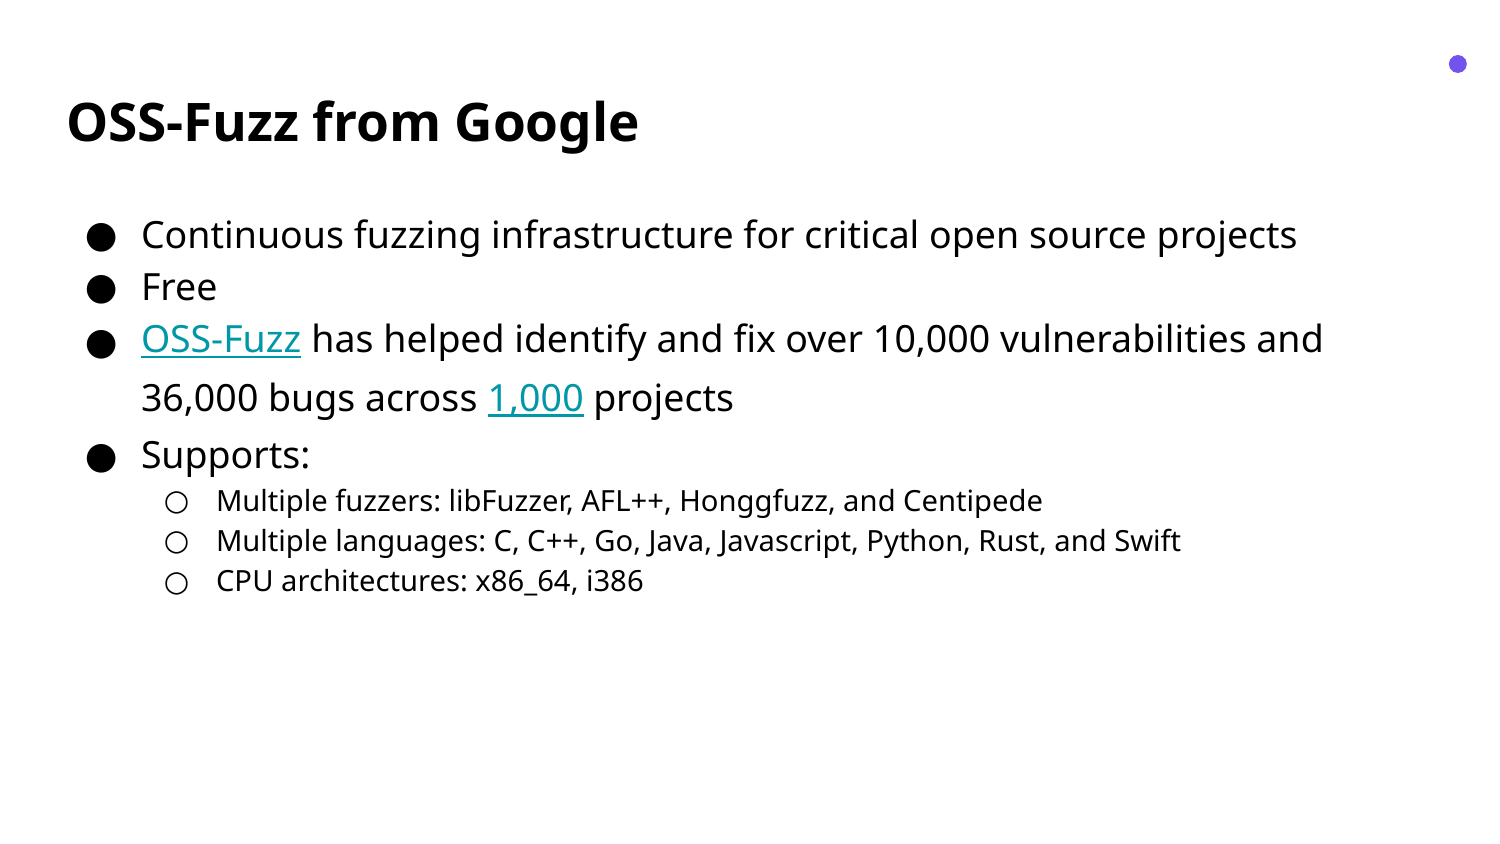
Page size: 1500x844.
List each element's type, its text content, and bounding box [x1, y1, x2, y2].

text_box [1448, 54, 1467, 73]
list Continuous fuzzing infrastructure for critical open source projects Free OSS-Fuzz has helped identify and fix over 10,000 vulnerabilities and 36,000 bugs across 1,000 projects Supports: Multiple fuzzers: libFuzzer, AFL++, Honggfuzz, and Centipede Multiple languages: C, C++, Go, Java, Javascript, Python, Rust, and Swift CPU architectures: x86_64, i386 [51, 189, 1449, 750]
title OSS-Fuzz from Google [51, 72, 1449, 167]
